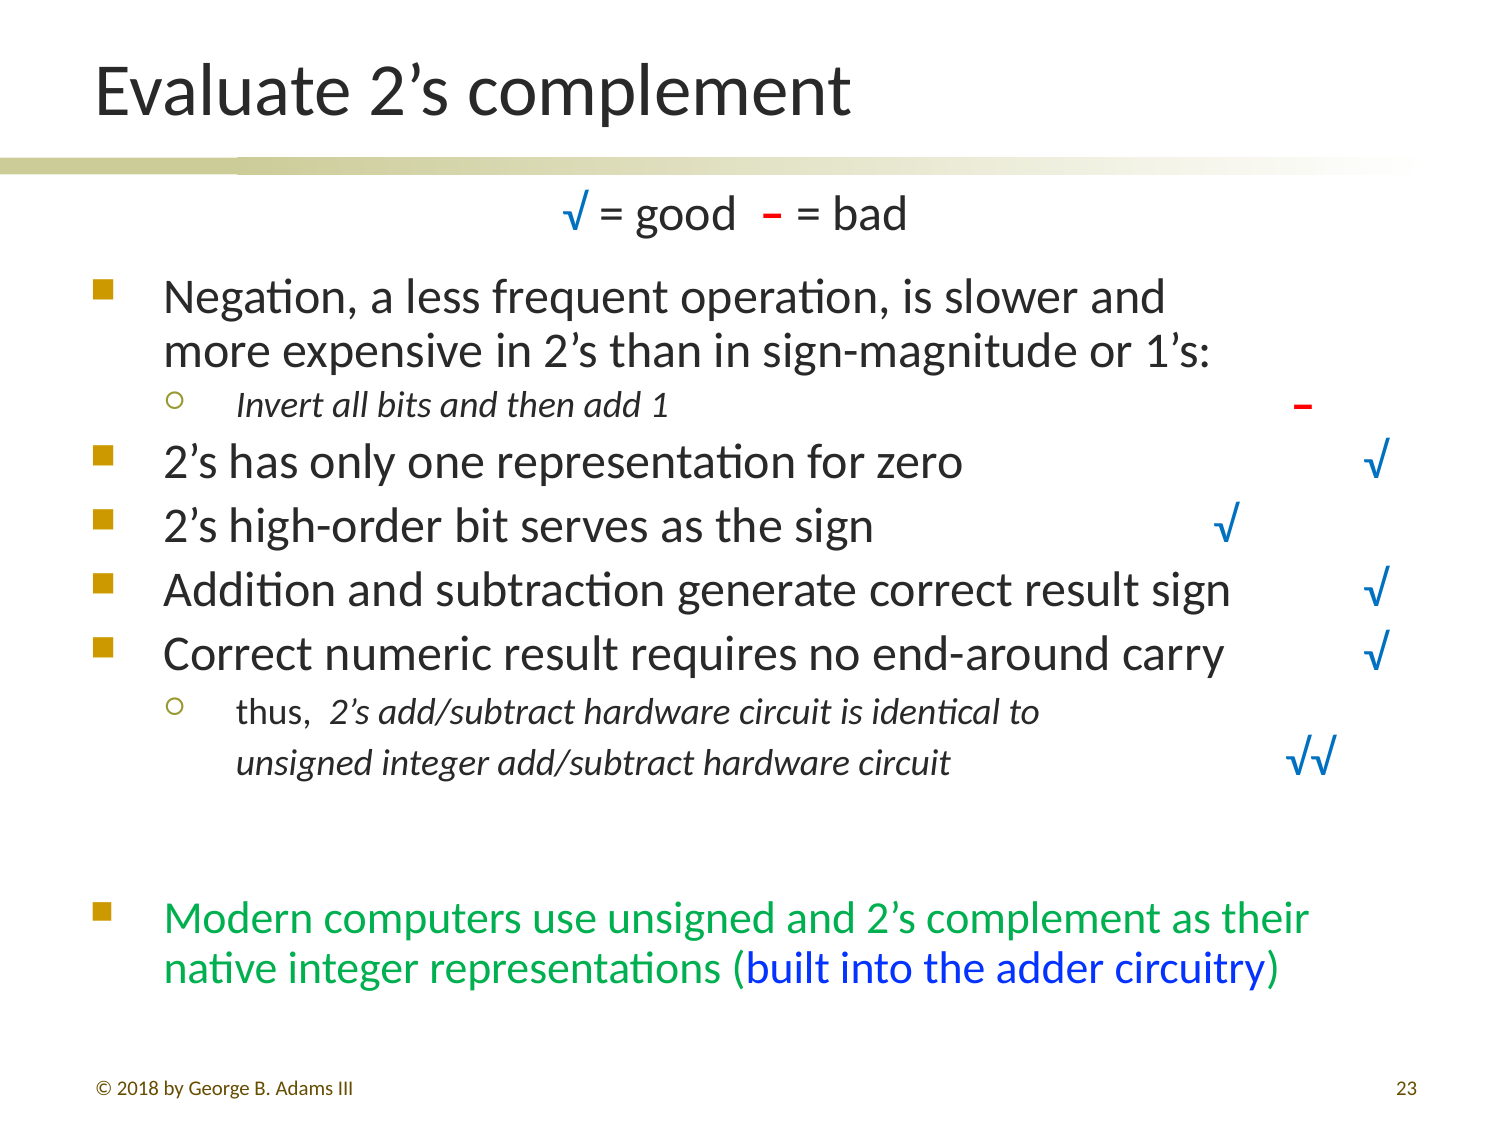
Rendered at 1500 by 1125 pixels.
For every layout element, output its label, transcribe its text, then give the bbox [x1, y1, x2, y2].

title Evaluate 2’s complement [79, 15, 1432, 139]
list Negation, a less frequent operation, is slower and more expensive in 2’s than in sign-magnitude or 1’s: Invert all bits and then add 1 2’s has only one representation for zero √ 2’s high-order bit serves as the sign √ Addition and subtraction generate correct result sign √ Correct numeric result requires no end-around carry √ thus, 2’s add/subtract hardware circuit is identical to unsigned integer add/subtract hardware circuit √√ Modern computers use unsigned and 2’s complement as their native integer representations (built into the adder circuitry) [75, 262, 1425, 1062]
text_box – [1275, 363, 1331, 439]
slide_number 237 [1119, 1067, 1433, 1099]
text_box √ = good – = bad [536, 173, 928, 248]
slide_number © 2018 by George B. Adams III [79, 1067, 406, 1099]
